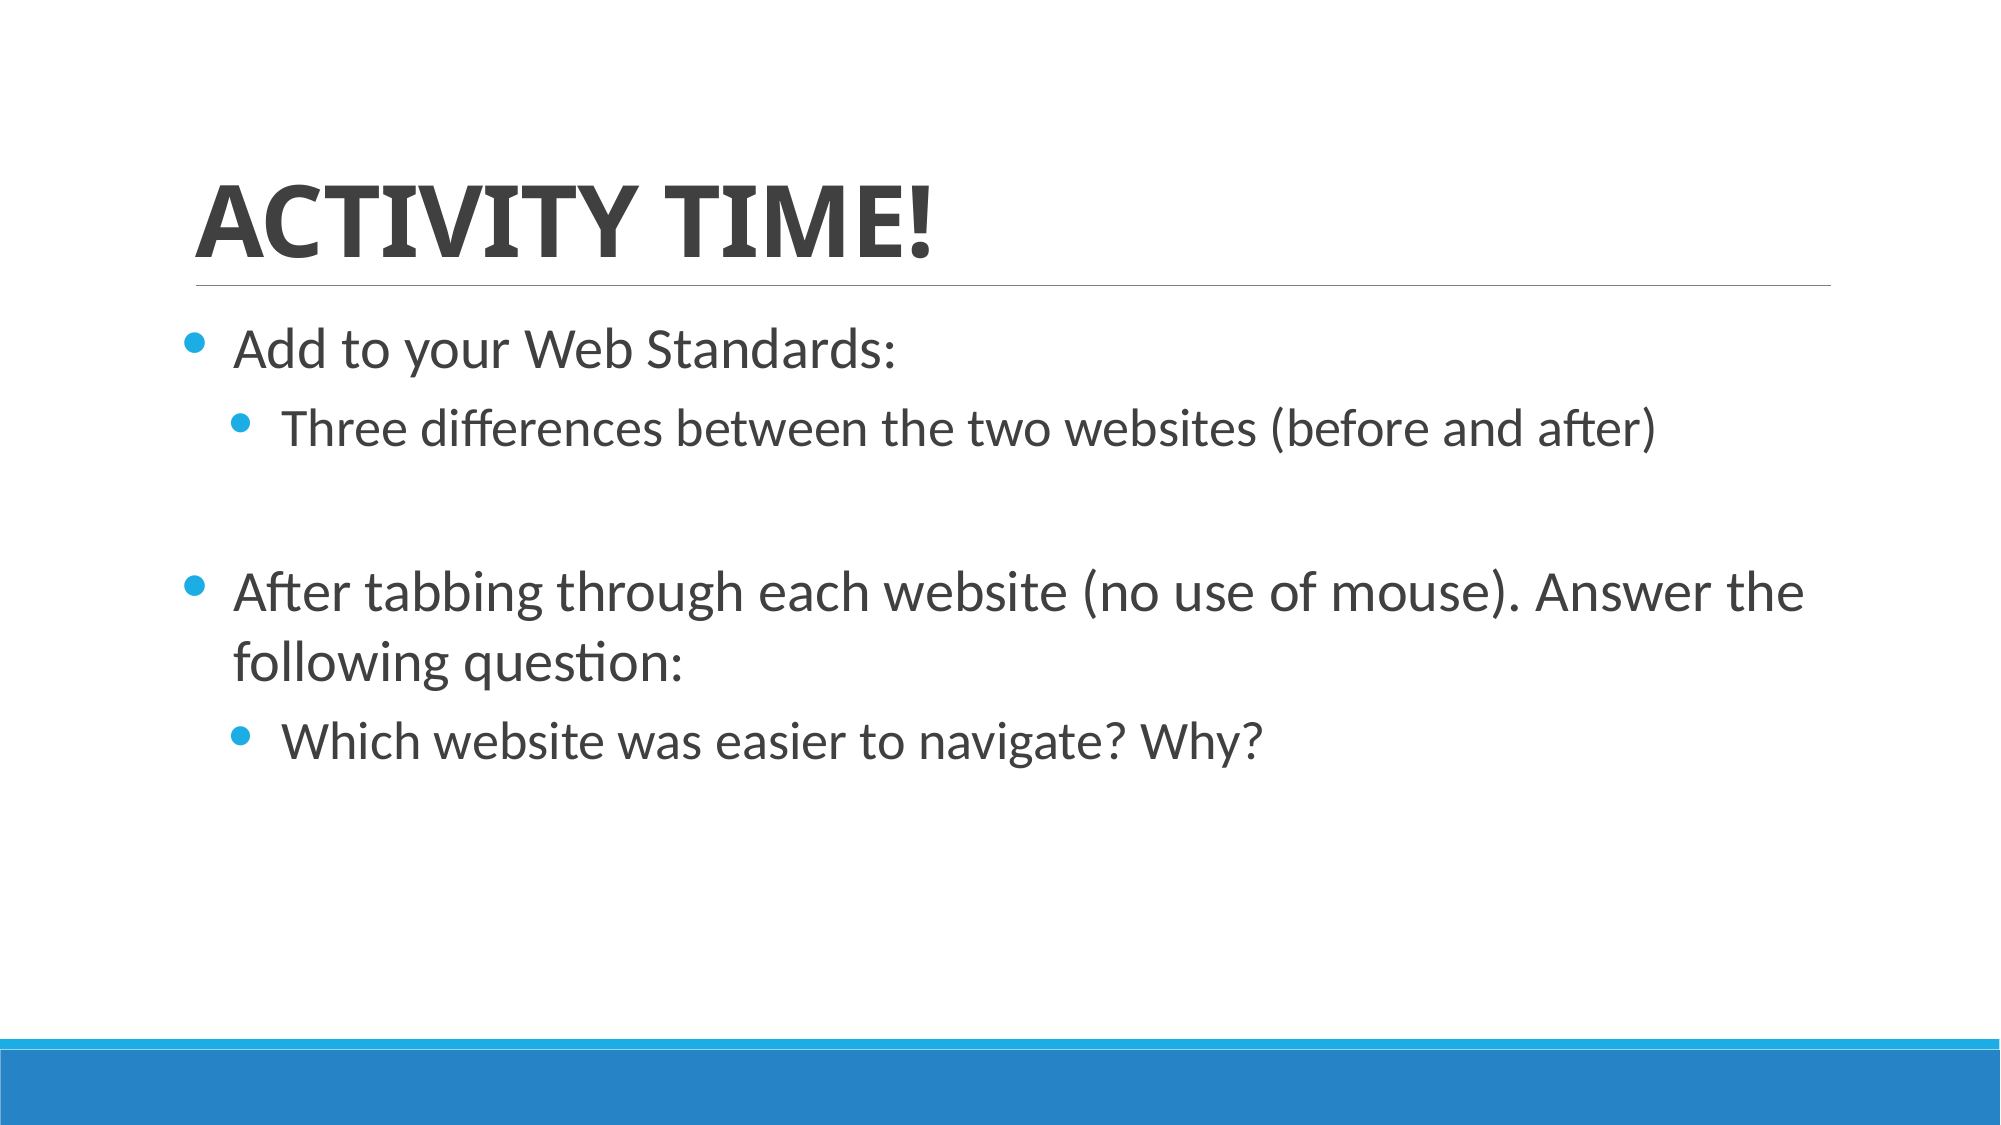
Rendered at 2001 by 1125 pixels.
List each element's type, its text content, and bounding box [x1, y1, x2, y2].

title ACTIVITY TIME! [180, 47, 1830, 285]
list Add to your Web Standards: Three differences between the two websites (before and after) After tabbing through each website (no use of mouse). Answer the following question: Which website was easier to navigate? Why? [180, 302, 1830, 1026]
